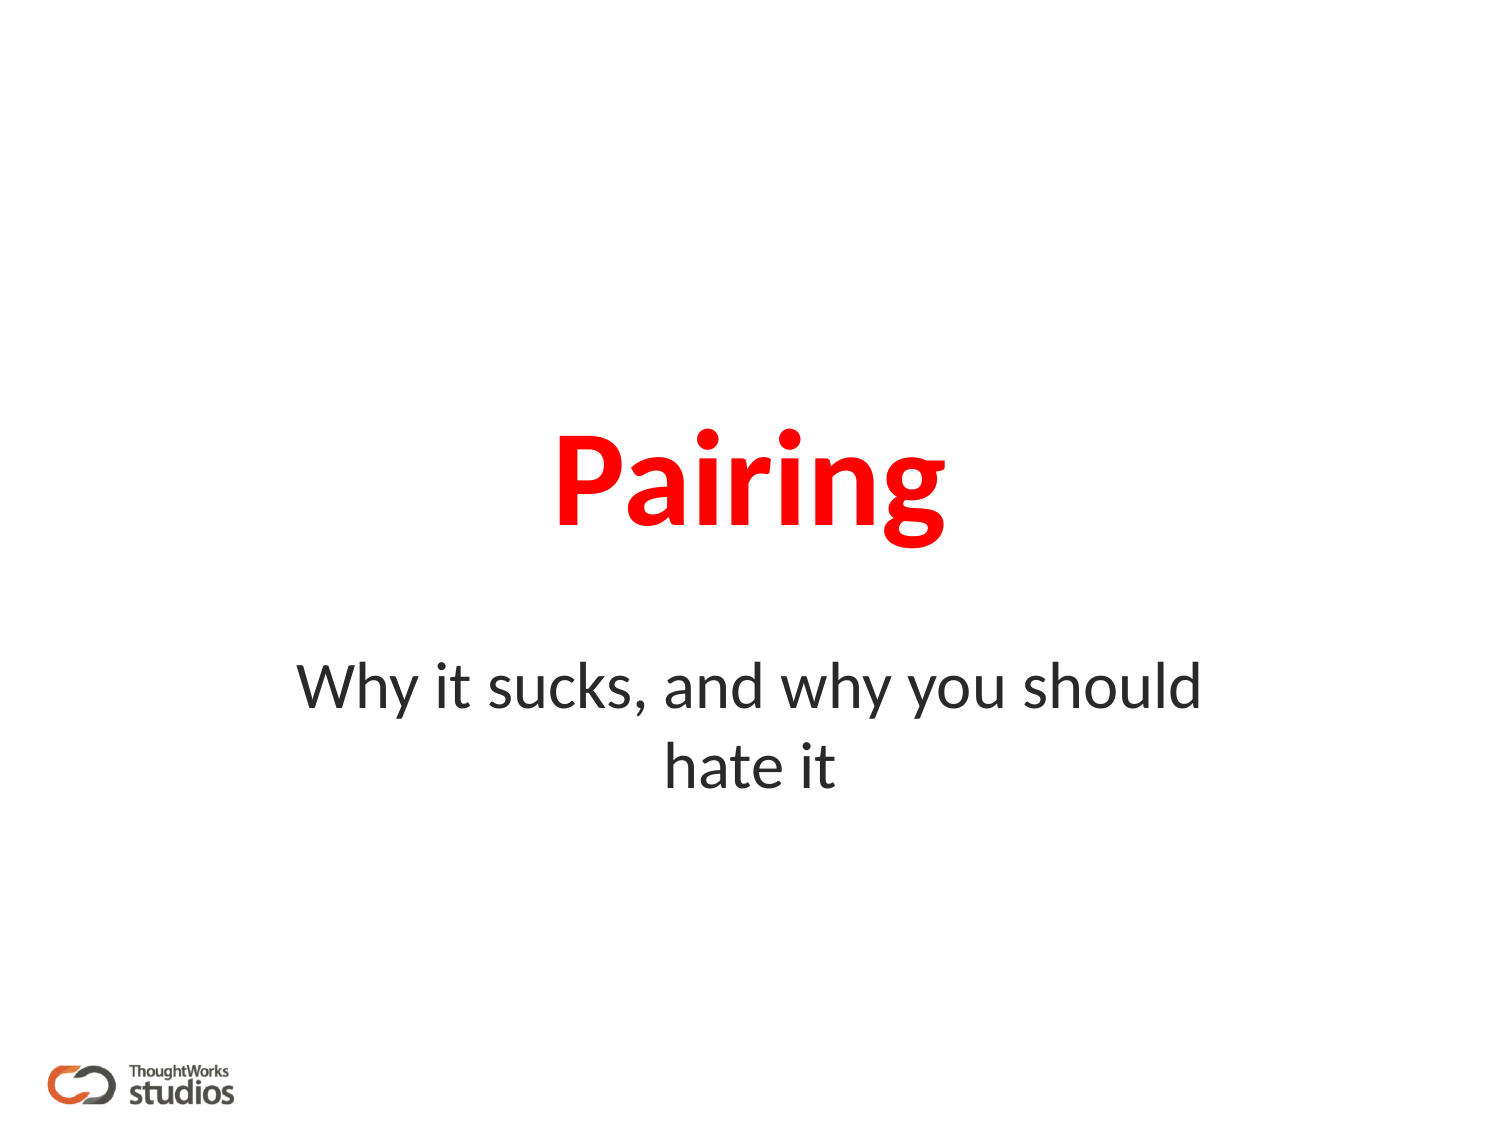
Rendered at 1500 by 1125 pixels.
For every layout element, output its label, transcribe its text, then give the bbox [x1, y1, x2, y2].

title Pairing [112, 349, 1388, 591]
subtitle Why it sucks, and why you should hate it [225, 637, 1275, 925]
picture [46, 1063, 235, 1105]
